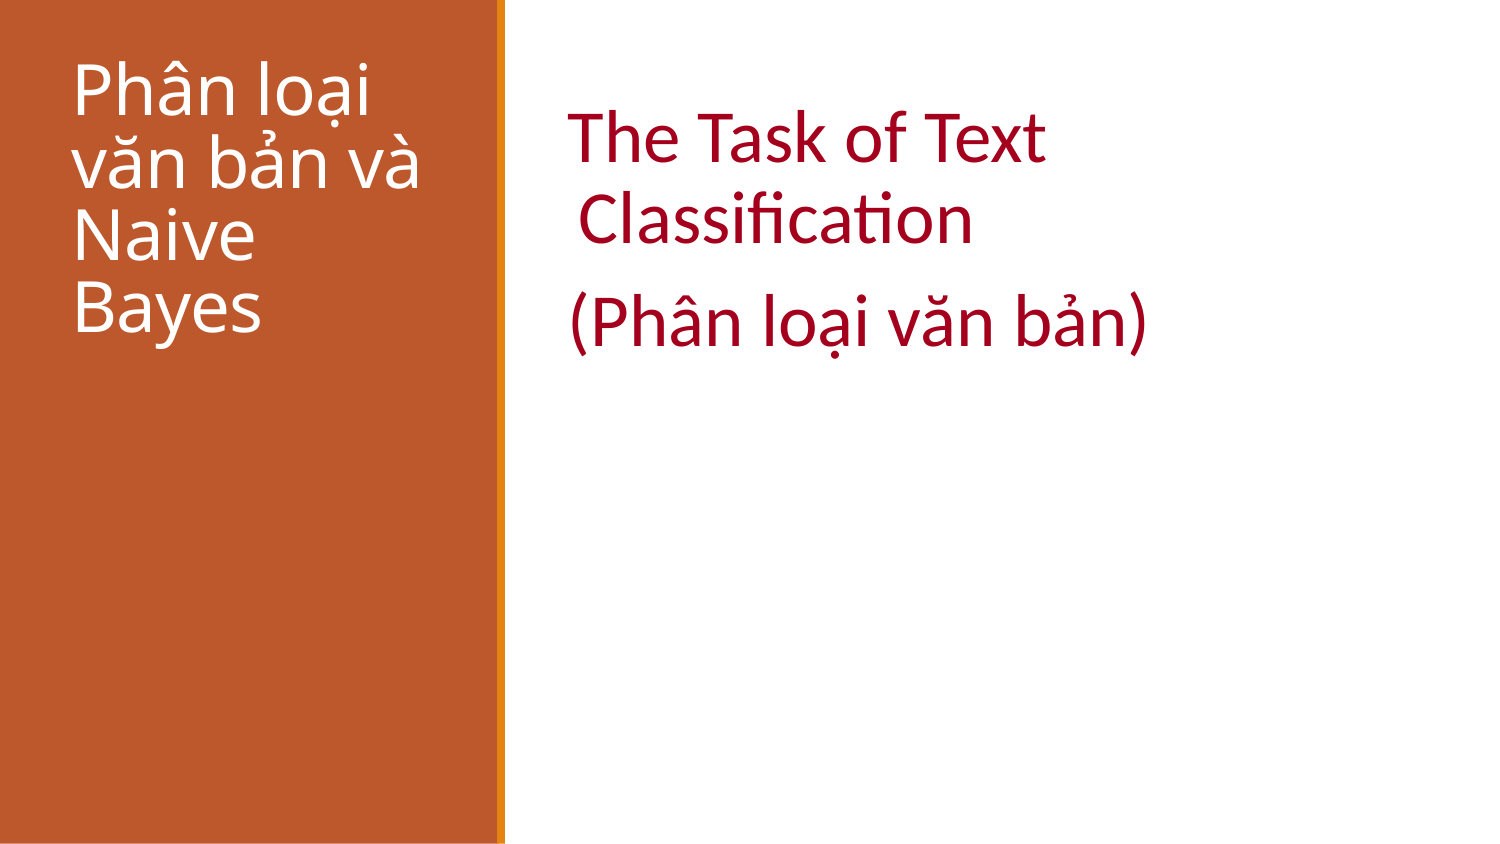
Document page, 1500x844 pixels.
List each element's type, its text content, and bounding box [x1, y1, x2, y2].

list The Task of Text Classification (Phân loại văn bản) [567, 90, 1390, 737]
title Phân loại văn bản và Naive Bayes [56, 73, 451, 355]
